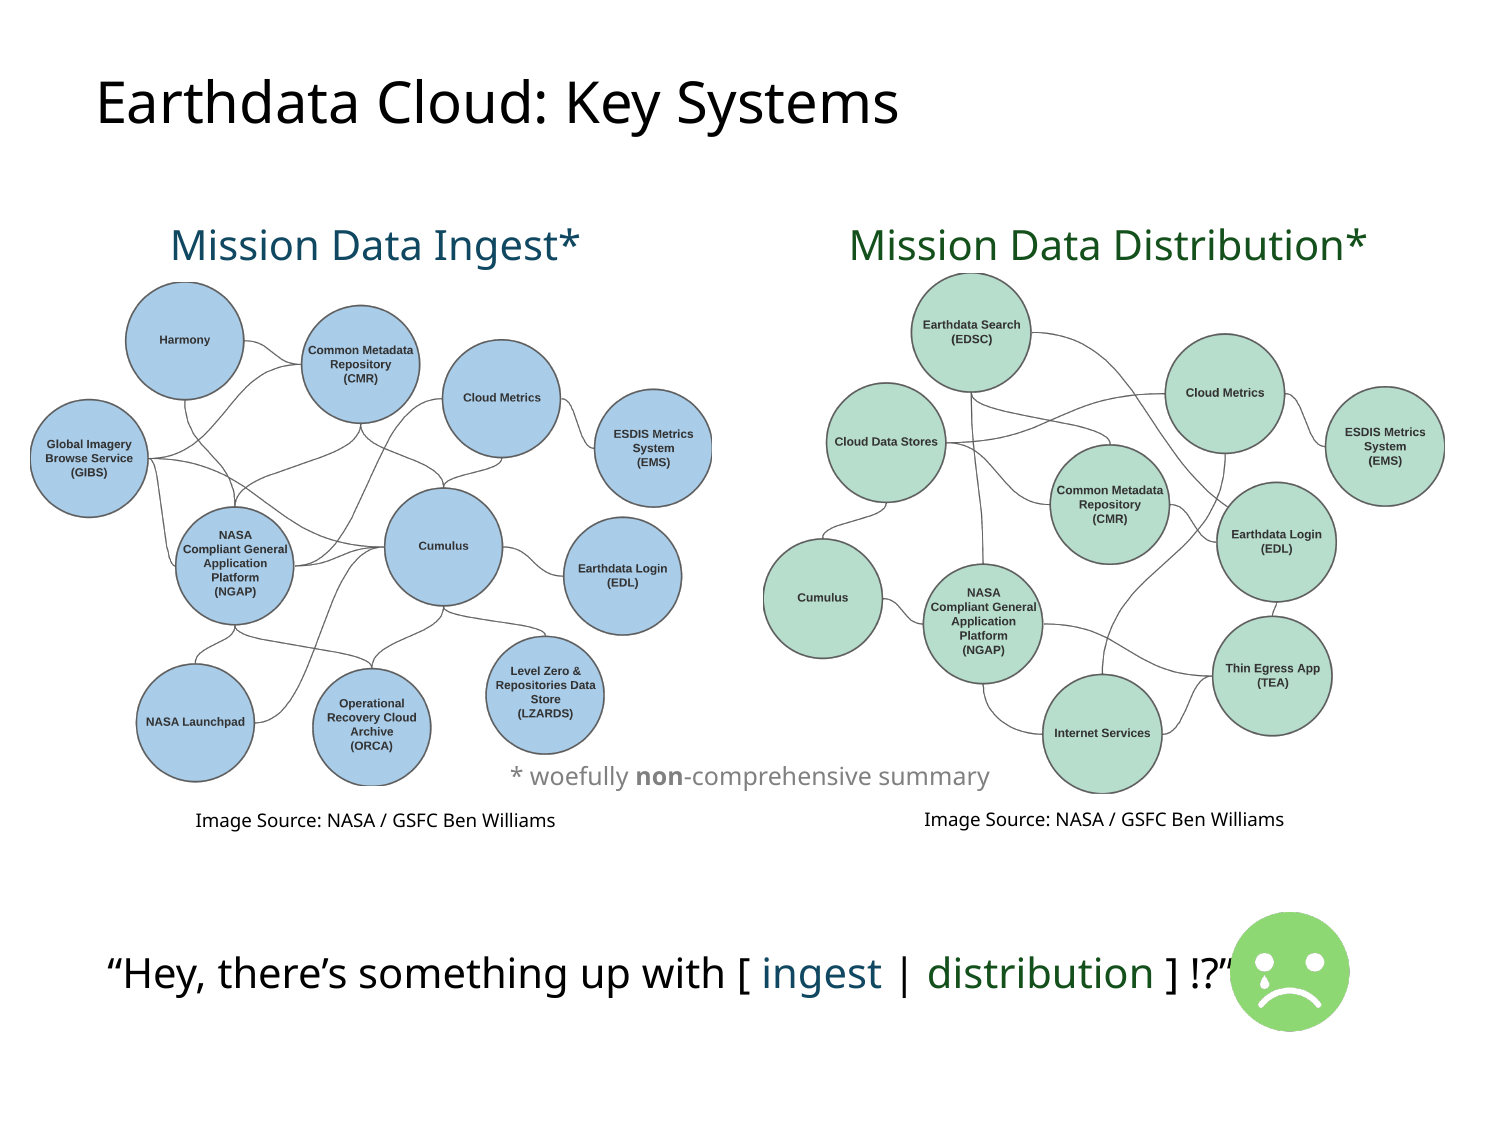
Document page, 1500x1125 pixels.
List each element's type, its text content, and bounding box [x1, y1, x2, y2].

text_box Mission Data Ingest* [154, 211, 596, 277]
text_box * woefully non-comprehensive summary [495, 752, 1005, 798]
text_box Image Source: NASA / GSFC Ben Williams [180, 801, 571, 839]
picture [1213, 896, 1365, 1048]
title Earthdata Cloud: Key Systems [75, 46, 1425, 168]
picture [763, 273, 1446, 794]
picture [30, 281, 713, 787]
text_box Image Source: NASA / GSFC Ben Williams [909, 800, 1299, 838]
text_box “Hey, there’s something up with [ ingest | distribution ] !?” [92, 939, 1213, 1004]
text_box Mission Data Distribution* [833, 211, 1383, 273]
